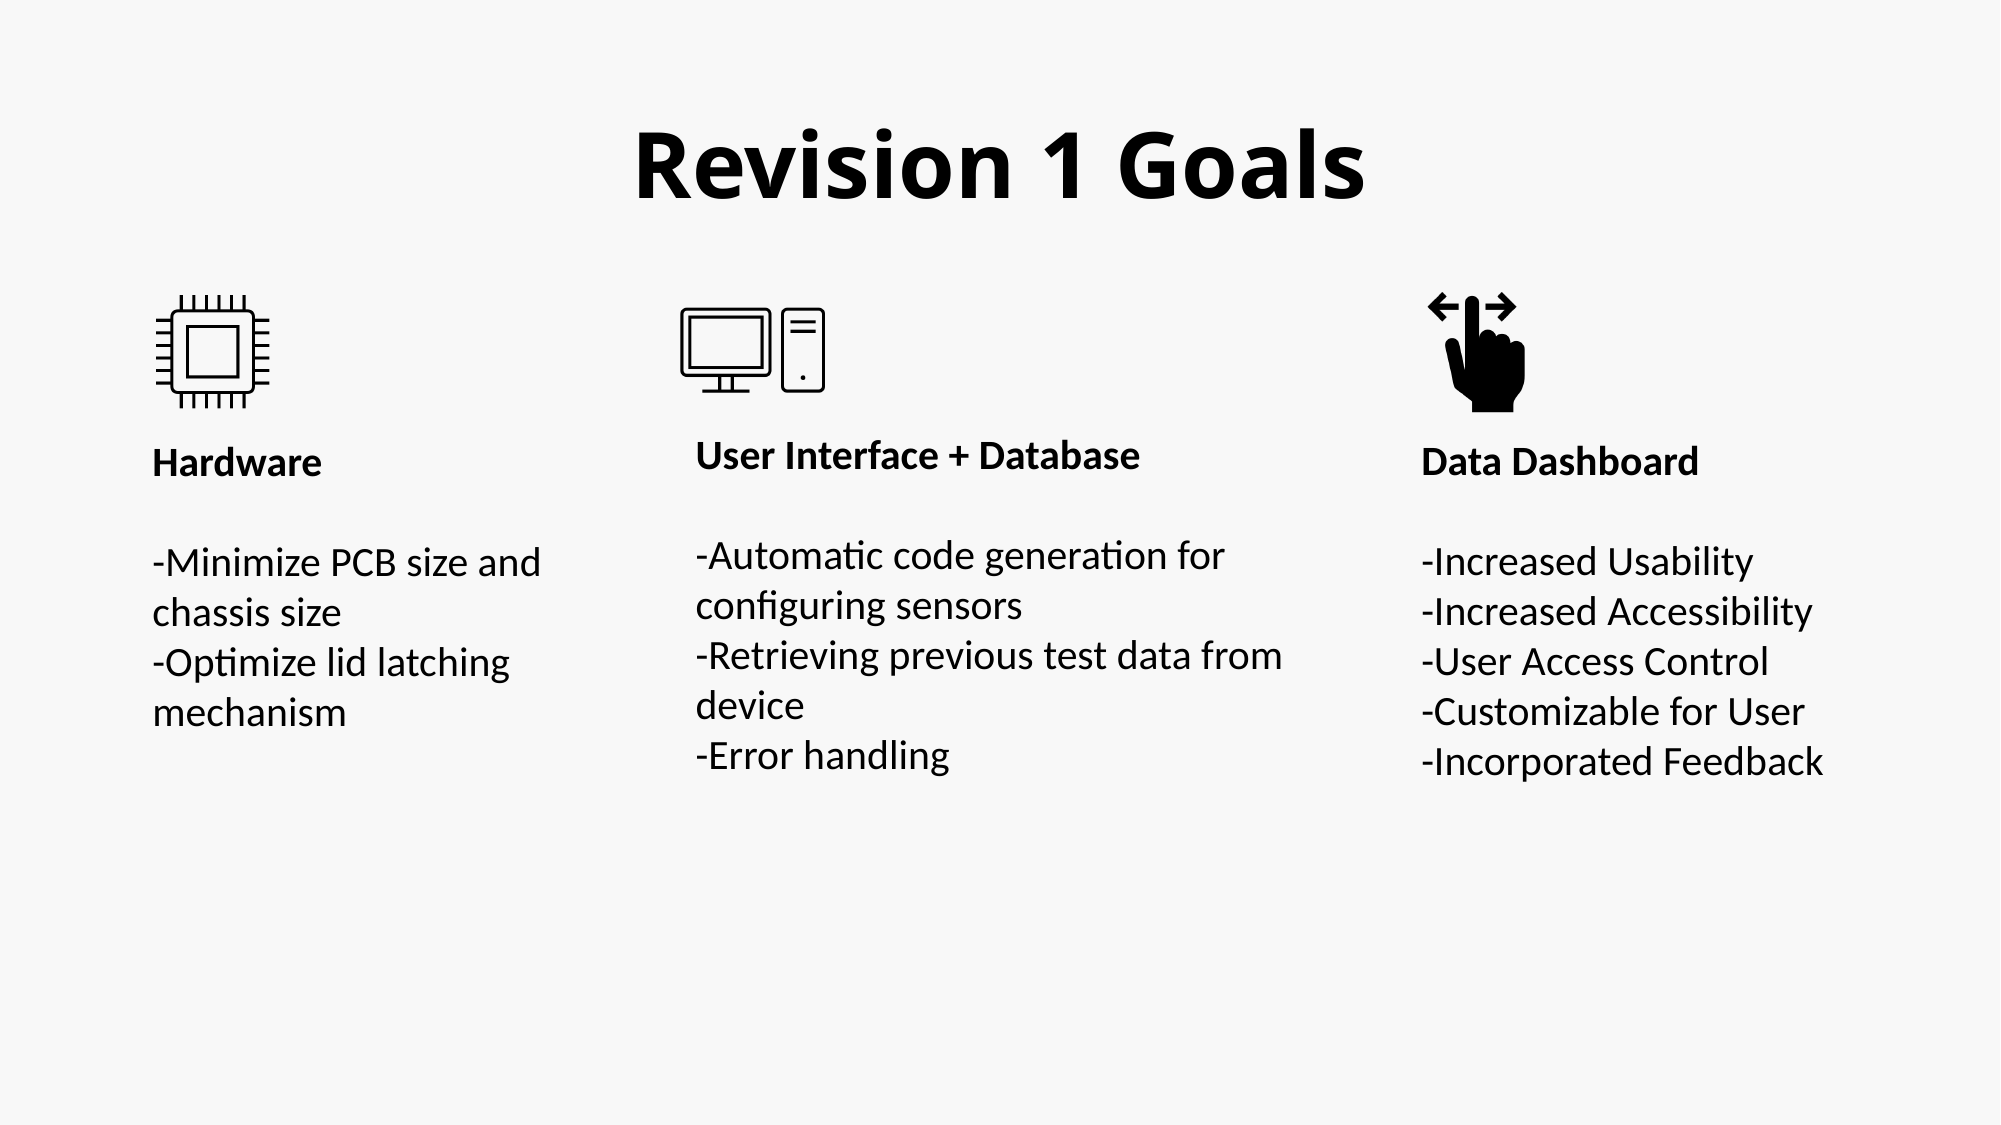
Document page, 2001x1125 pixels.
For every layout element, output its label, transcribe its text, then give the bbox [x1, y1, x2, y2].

text_box User Interface + Database -Automatic code generation for configuring sensors -Retrieving previous test data from device -Error handling [680, 420, 1299, 786]
text_box Data Dashboard -Increased Usability -Increased Accessibility -User Access Control -Customizable for User -Incorporated Feedback [1406, 426, 1862, 837]
picture [137, 276, 288, 427]
title Revision 1 Goals [137, 59, 1863, 278]
picture [1405, 276, 1556, 427]
picture [677, 276, 828, 427]
text_box Hardware -Minimize PCB size and chassis size -Optimize lid latching mechanism [137, 426, 636, 742]
